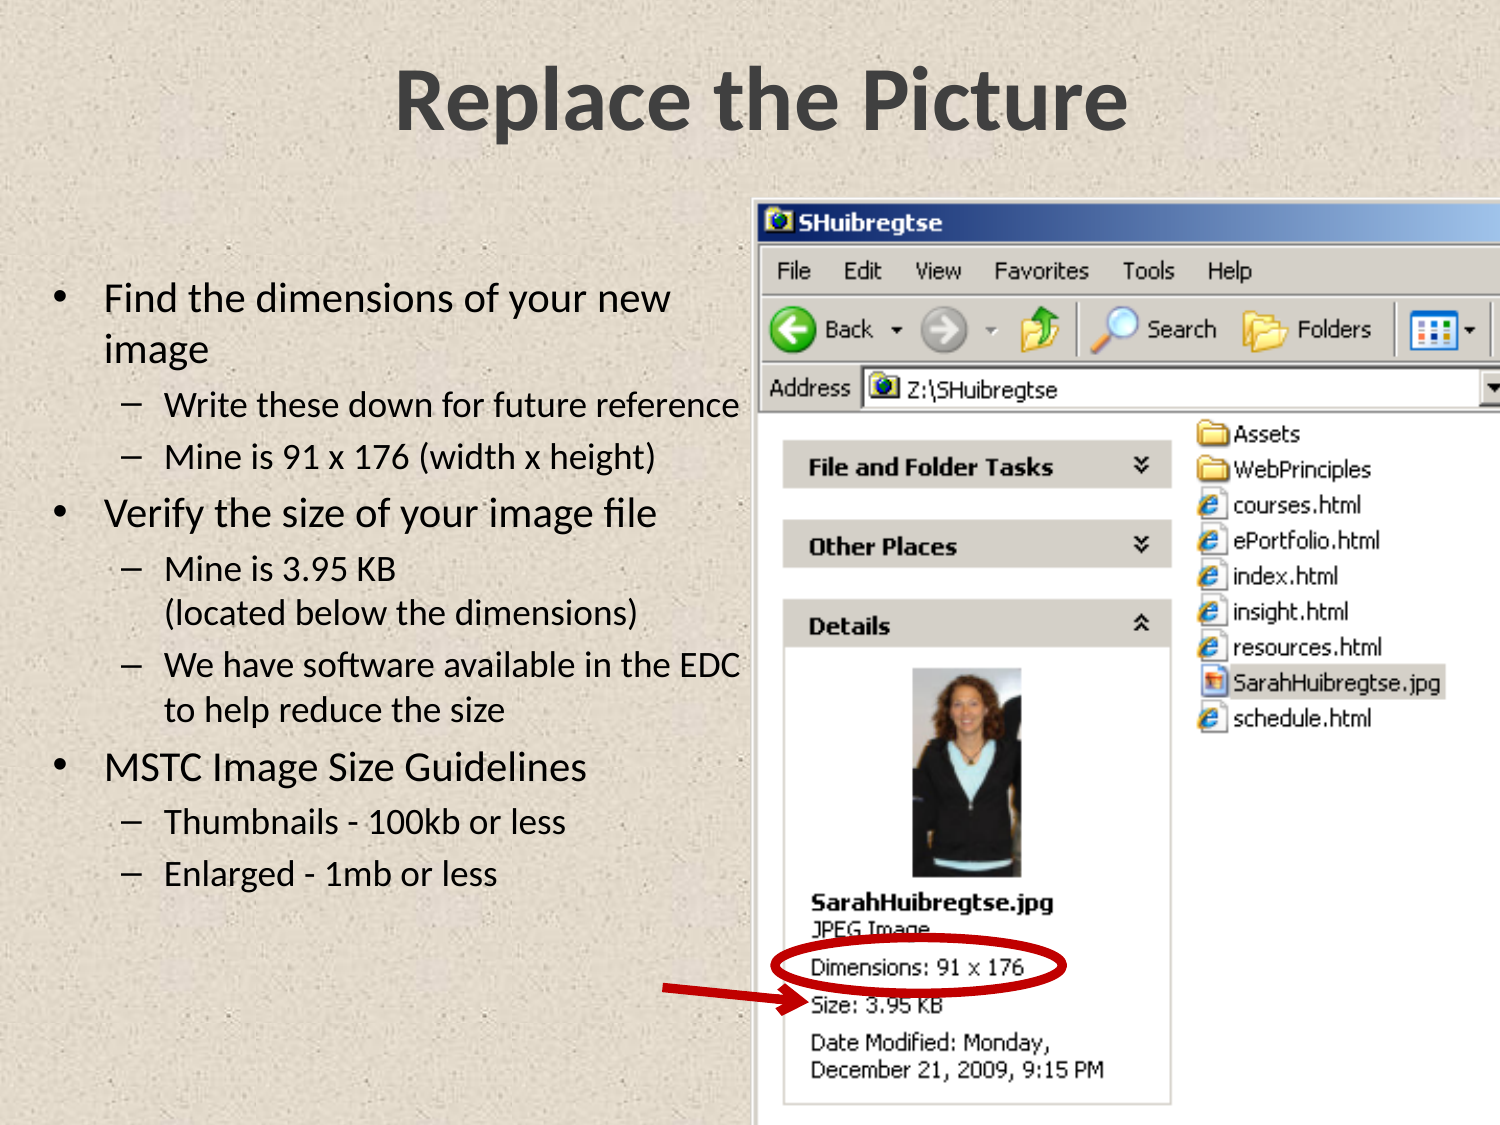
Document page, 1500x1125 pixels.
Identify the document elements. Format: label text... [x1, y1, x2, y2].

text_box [662, 987, 810, 1003]
title Replace the Picture [87, 0, 1438, 188]
list Find the dimensions of your new image Write these down for future reference Mine is 91 x 176 (width x height) Verify the size of your image file Mine is 3.95 KB (located below the dimensions) We have software available in the EDC to help reduce the size MSTC Image Size Guidelines Thumbnails - 100kb or less Enlarged - 1mb or less [37, 262, 744, 938]
picture [0, 0, 1500, 1125]
